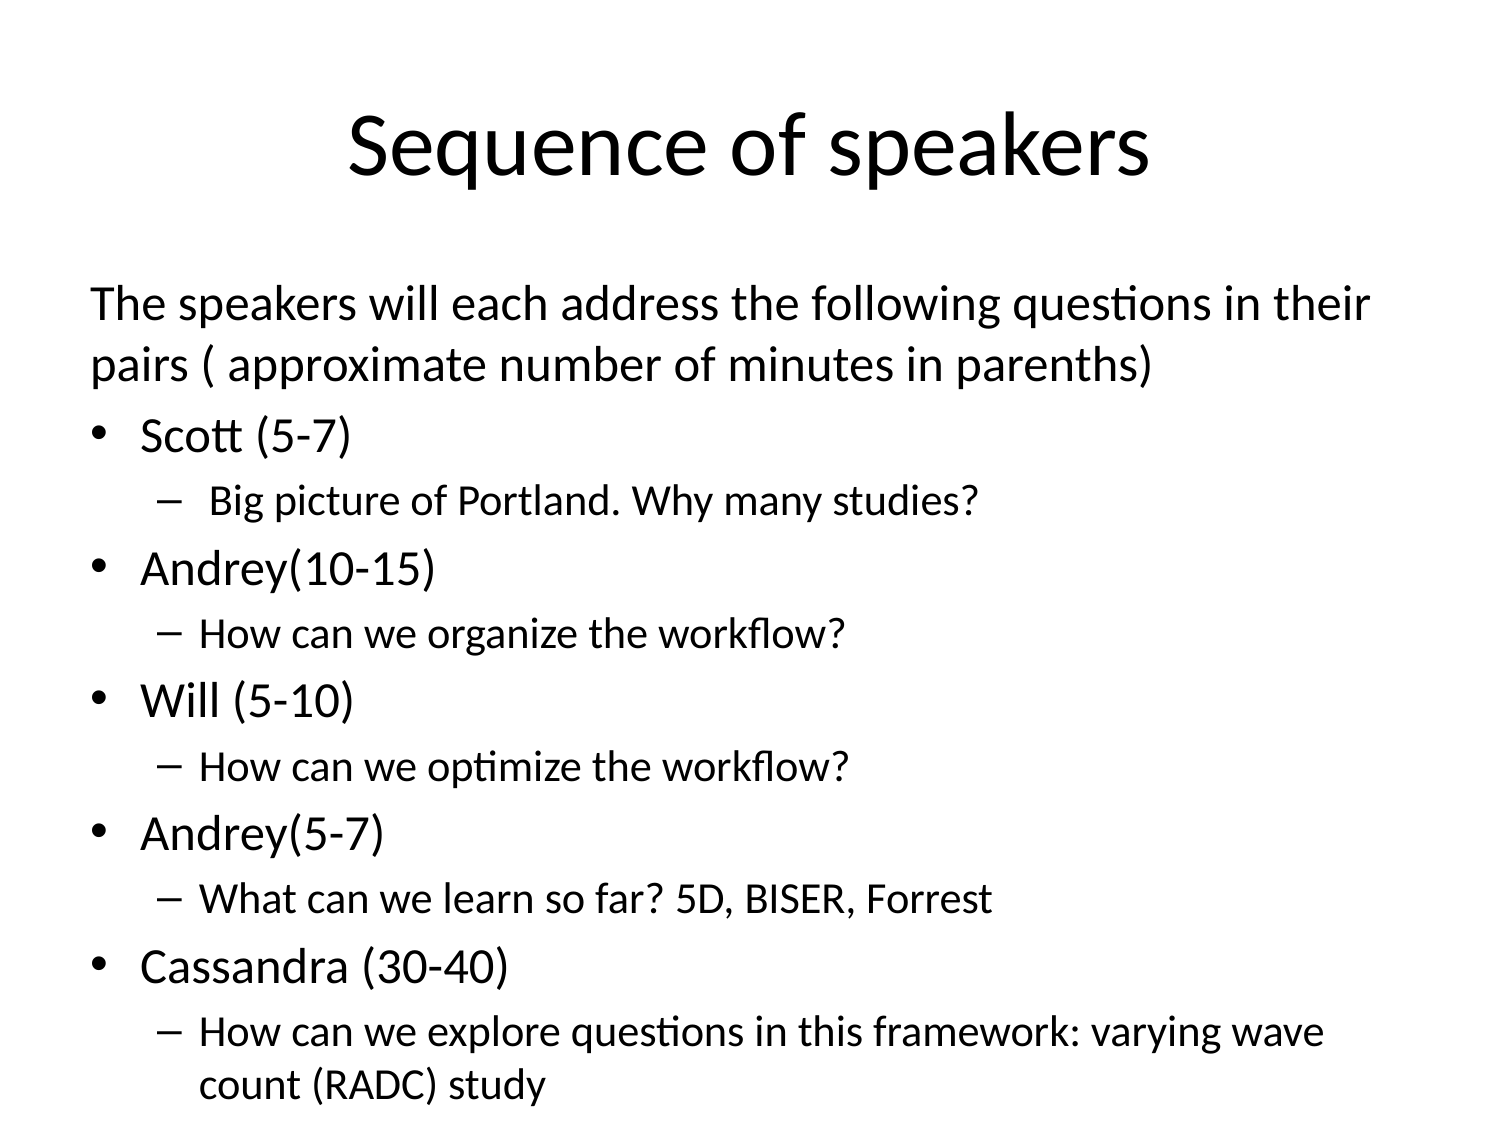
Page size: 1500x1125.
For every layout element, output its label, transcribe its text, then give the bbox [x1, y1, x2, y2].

title Sequence of speakers [75, 45, 1425, 233]
list The speakers will each address the following questions in their pairs ( approximate number of minutes in parenths) Scott (5-7) Big picture of Portland. Why many studies? Andrey(10-15) How can we organize the workflow? Will (5-10) How can we optimize the workflow? Andrey(5-7) What can we learn so far? 5D, BISER, Forrest Cassandra (30-40) How can we explore questions in this framework: varying wave count (RADC) study [75, 262, 1425, 1125]
